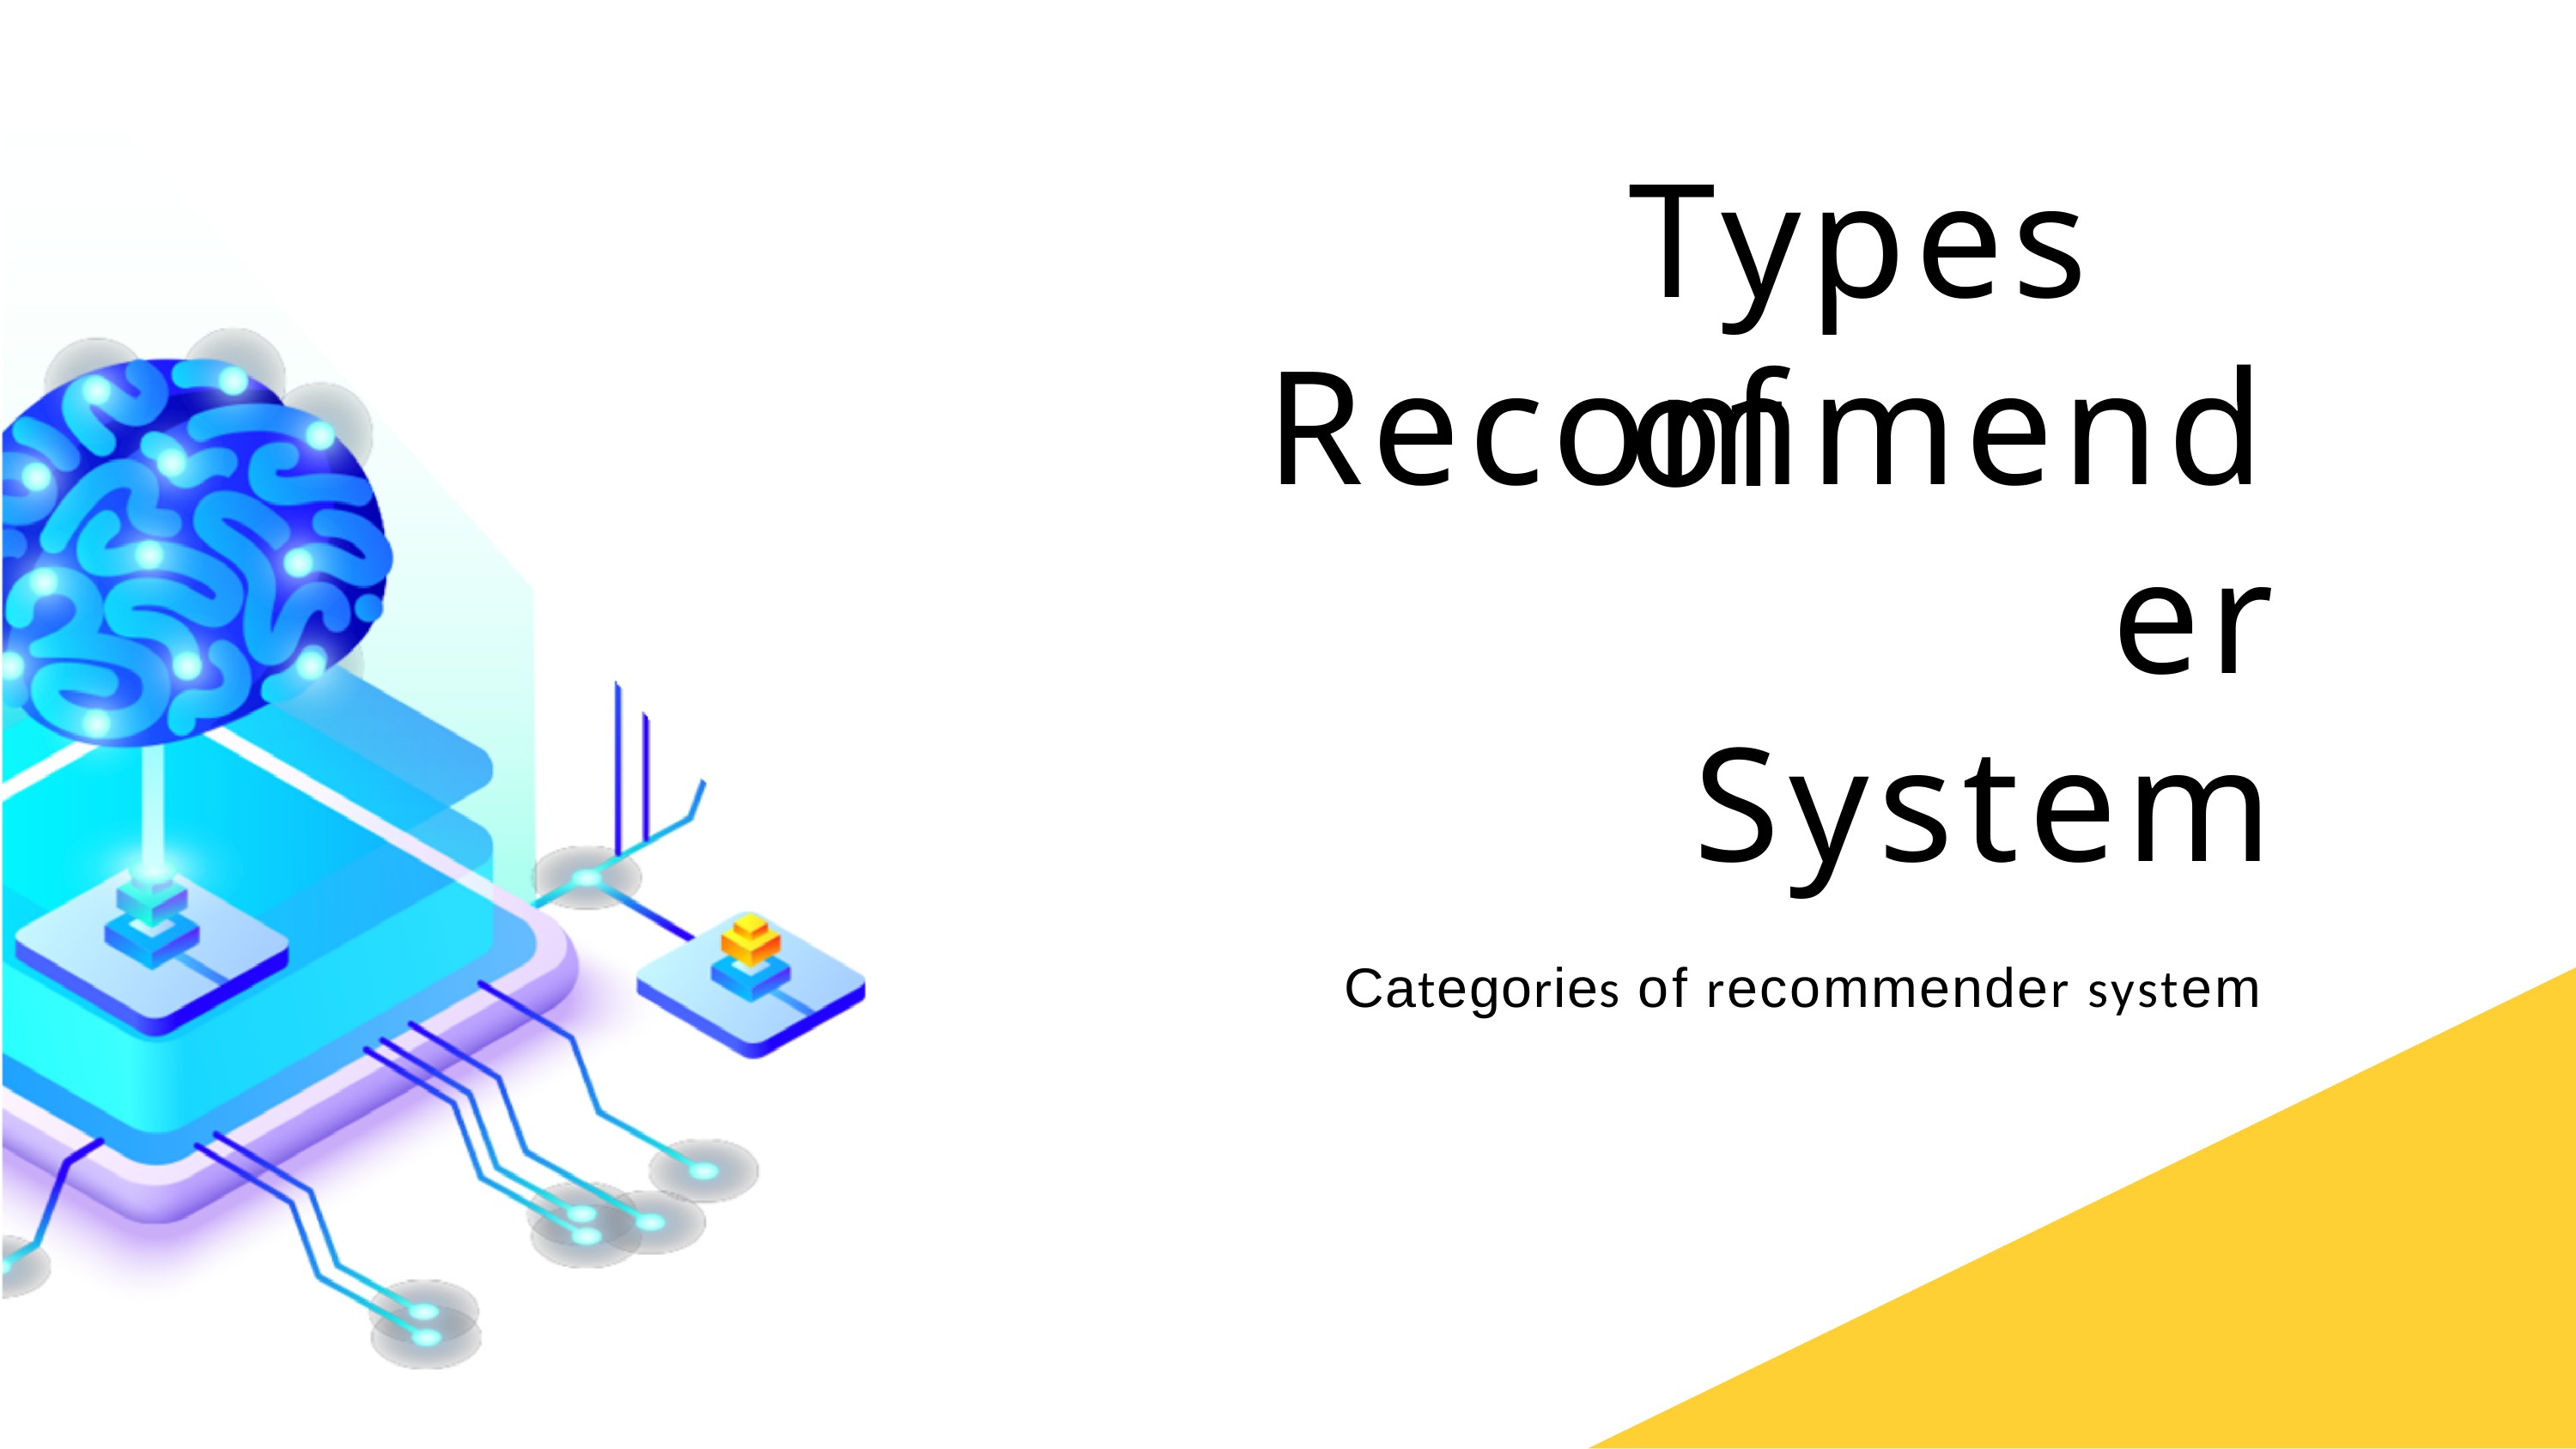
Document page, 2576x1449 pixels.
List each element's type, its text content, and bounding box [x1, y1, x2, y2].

title Types of [1626, 138, 2275, 326]
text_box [0, 0, 1299, 1449]
text_box Recommender System Categories of recommender system [1302, 326, 2275, 1019]
text_box [1588, 967, 2576, 1449]
